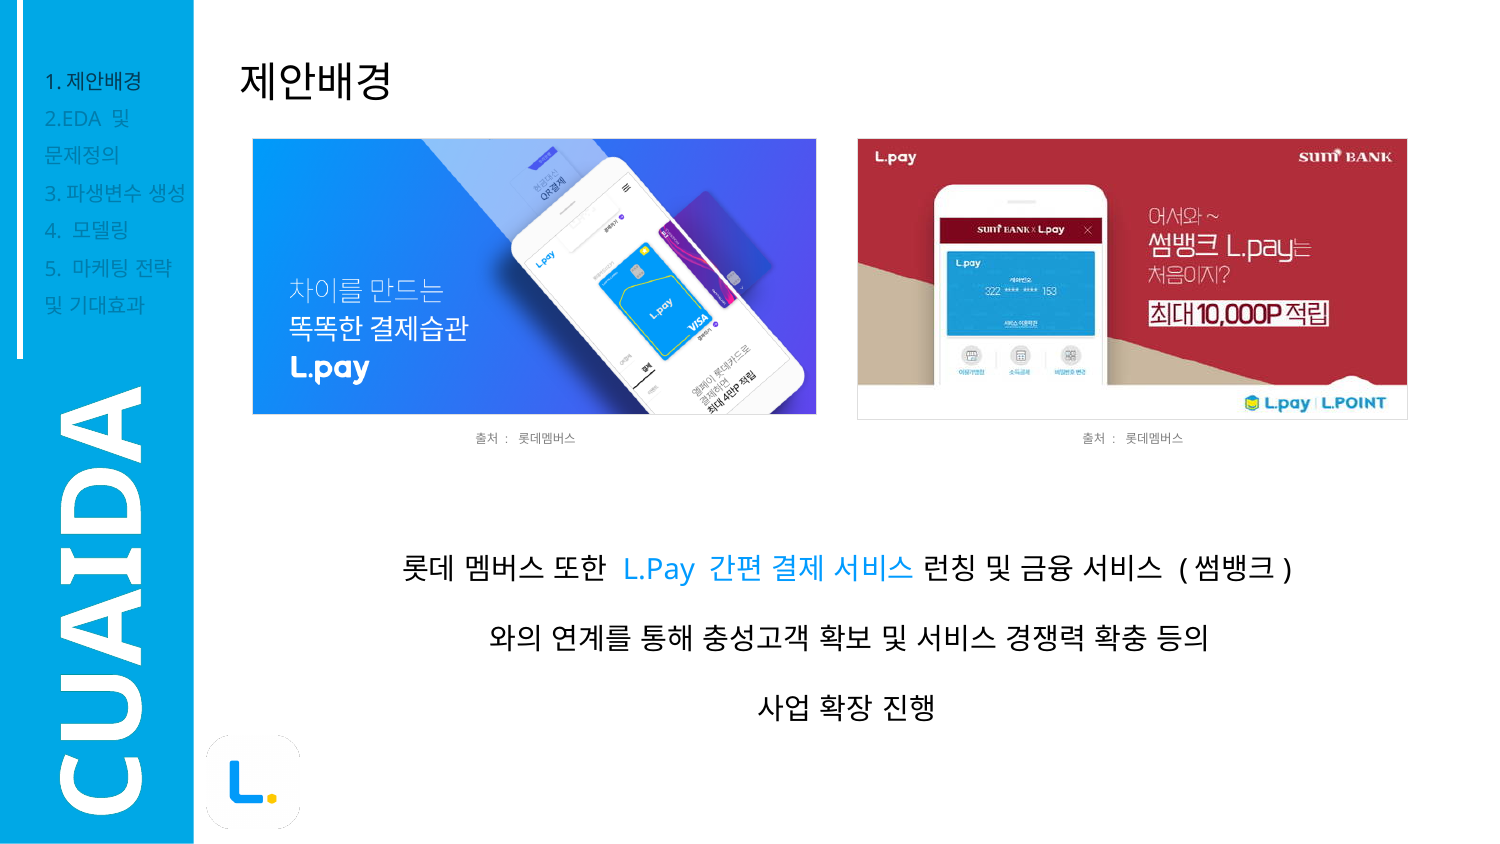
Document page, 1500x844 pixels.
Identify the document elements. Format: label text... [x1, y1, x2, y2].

text_box 출처 : 롯데멤버스 [408, 424, 643, 454]
text_box 제안배경 [224, 48, 535, 114]
text_box [0, 0, 194, 844]
picture [252, 138, 818, 415]
picture [206, 735, 300, 829]
text_box 1.제안배경 2.EDA 및 문제정의 3.파생변수 생성 4. 모델링 5. 마케팅 전략 및 기대효과 [29, 48, 207, 326]
text_box 롯데 멤버스 또한 L.Pay 간편 결제 서비스 런칭 및 금융 서비스 (썸뱅크) 와의 연계를 통해 충성고객 확보 및 서비스 경쟁력 확충 등의 사업 확장 진행 [193, 543, 1500, 733]
text_box 출처 : 롯데멤버스 [1016, 428, 1250, 454]
text_box CUAIDA [21, 370, 172, 837]
picture [857, 138, 1409, 420]
